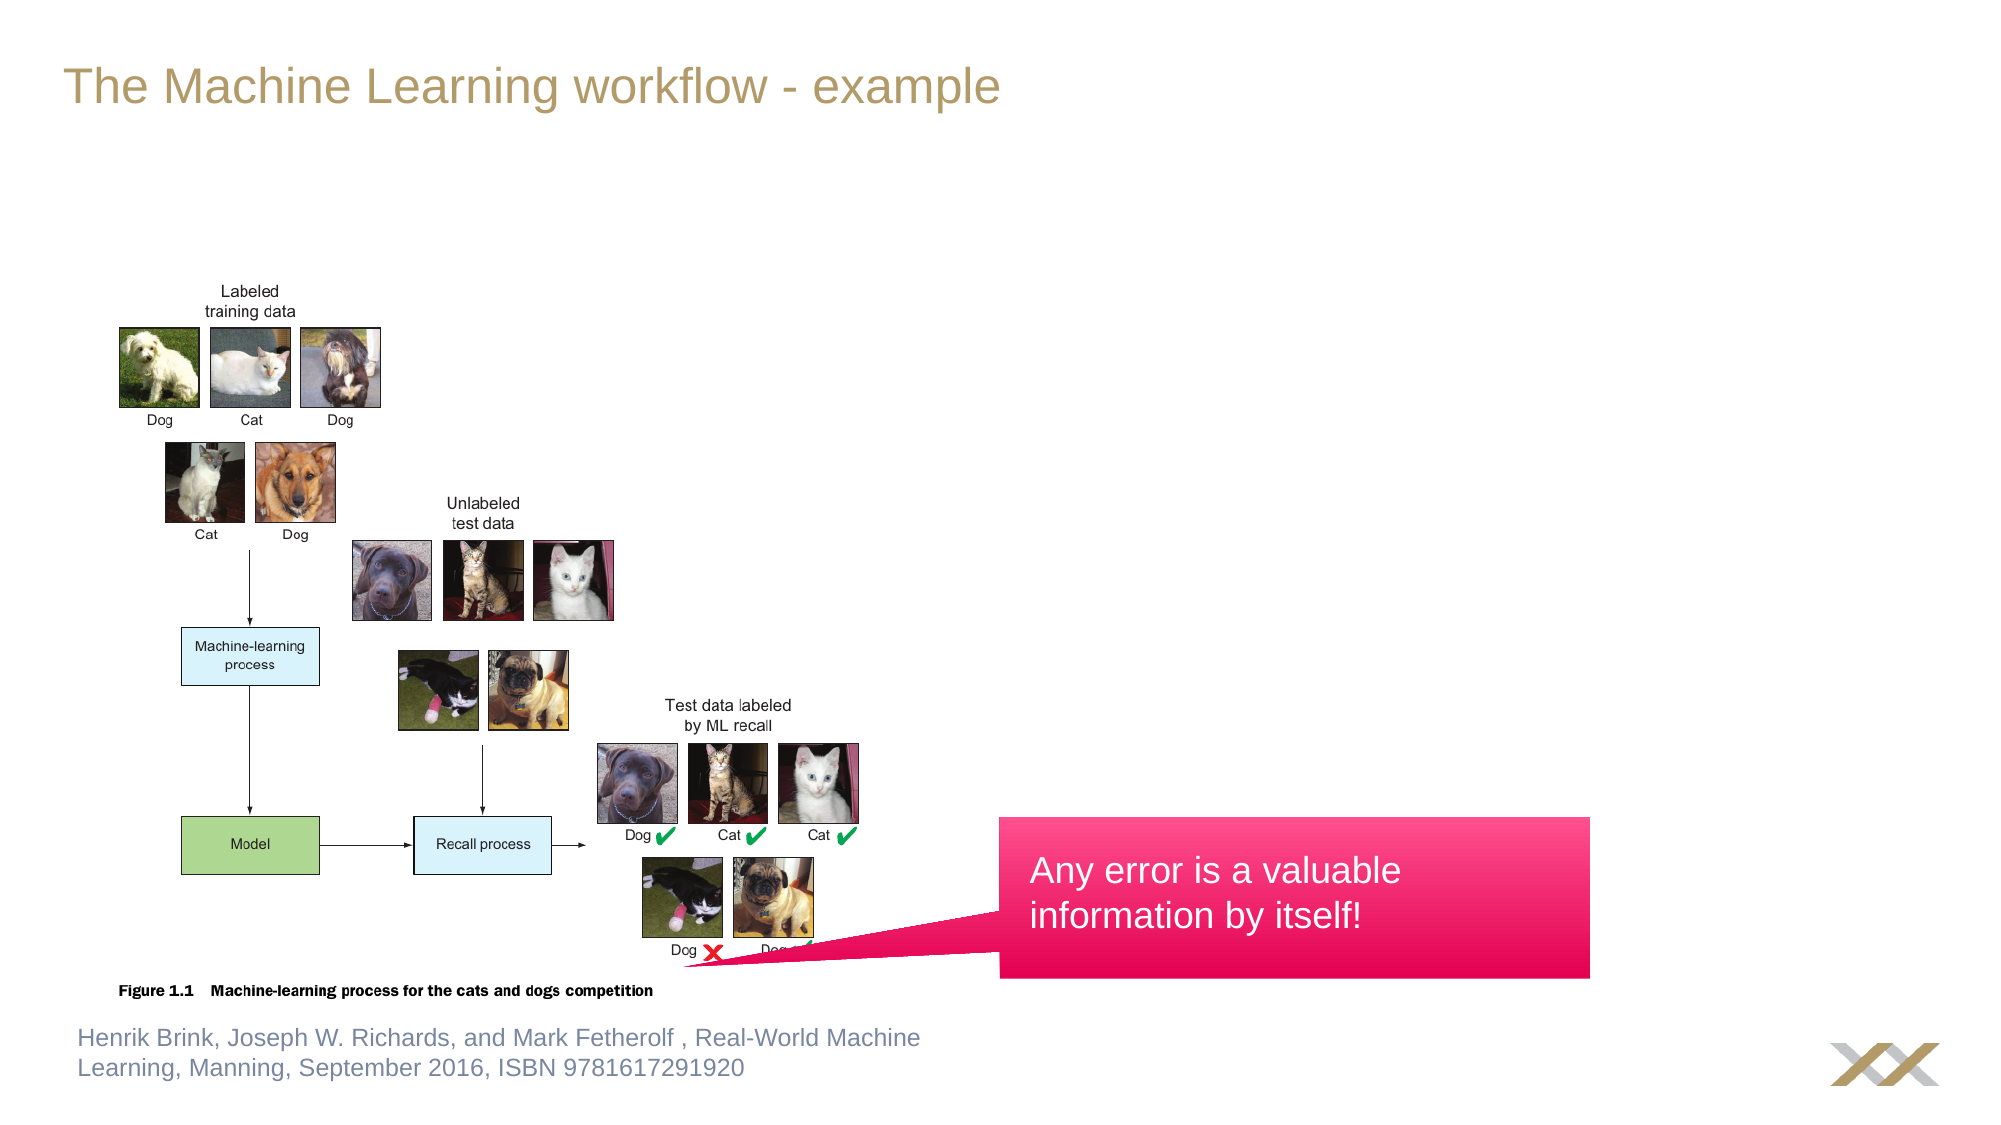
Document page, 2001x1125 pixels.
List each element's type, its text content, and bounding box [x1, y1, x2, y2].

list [62, 271, 923, 1012]
title The Machine Learning workflow - example [62, 60, 1941, 123]
picture [1830, 1043, 1940, 1086]
text_box Henrik Brink, Joseph W. Richards, and Mark Fetherolf , Real-World Machine Learning, Manning, September 2016, ISBN 9781617291920 [62, 1014, 958, 1089]
text_box Any error is a valuable information by itself! [923, 816, 1591, 979]
